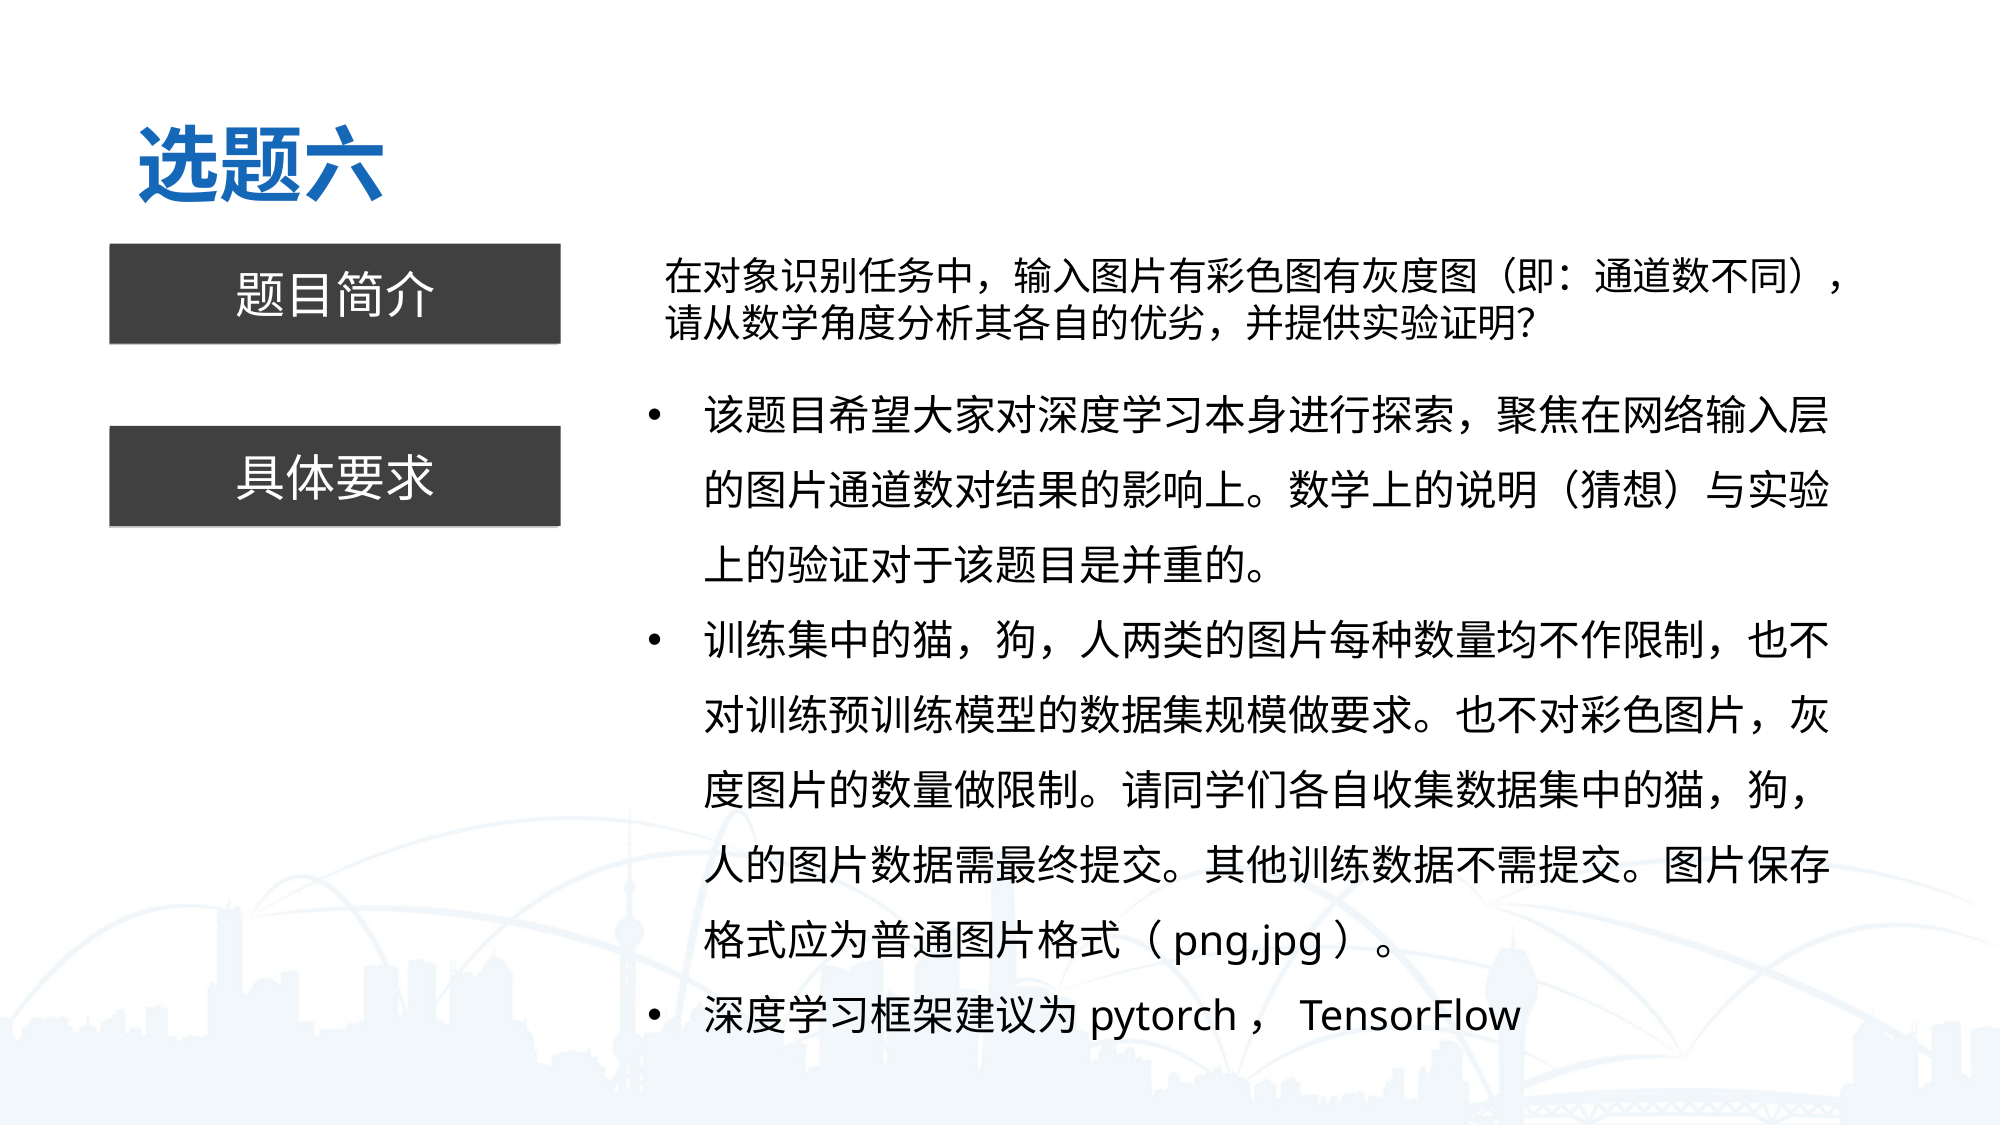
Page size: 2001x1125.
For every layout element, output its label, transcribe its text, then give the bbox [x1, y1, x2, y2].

text_box 具体要求 [109, 425, 561, 526]
text_box 选题六 [116, 110, 1707, 214]
text_box 该题目希望大家对深度学习本身进行探索，聚焦在网络输入层的图片通道数对结果的影响上。数学上的说明（猜想）与实验上的验证对于该题目是并重的。 训练集中的猫，狗，人两类的图片每种数量均不作限制，也不对训练预训练模型的数据集规模做要求。也不对彩色图片，灰度图片的数量做限制。请同学们各自收集数据集中的猫，狗，人的图片数据需最终提交。其他训练数据不需提交。图片保存格式应为普通图片格式（png,jpg）。 深度学习框架建议为pytorch，TensorFlow [632, 356, 1878, 1047]
text_box 在对象识别任务中，输入图片有彩色图有灰度图（即：通道数不同），请从数学角度分析其各自的优劣，并提供实验证明？ [649, 244, 1861, 353]
text_box 题目简介 [109, 243, 561, 344]
picture [0, 0, 2001, 1125]
